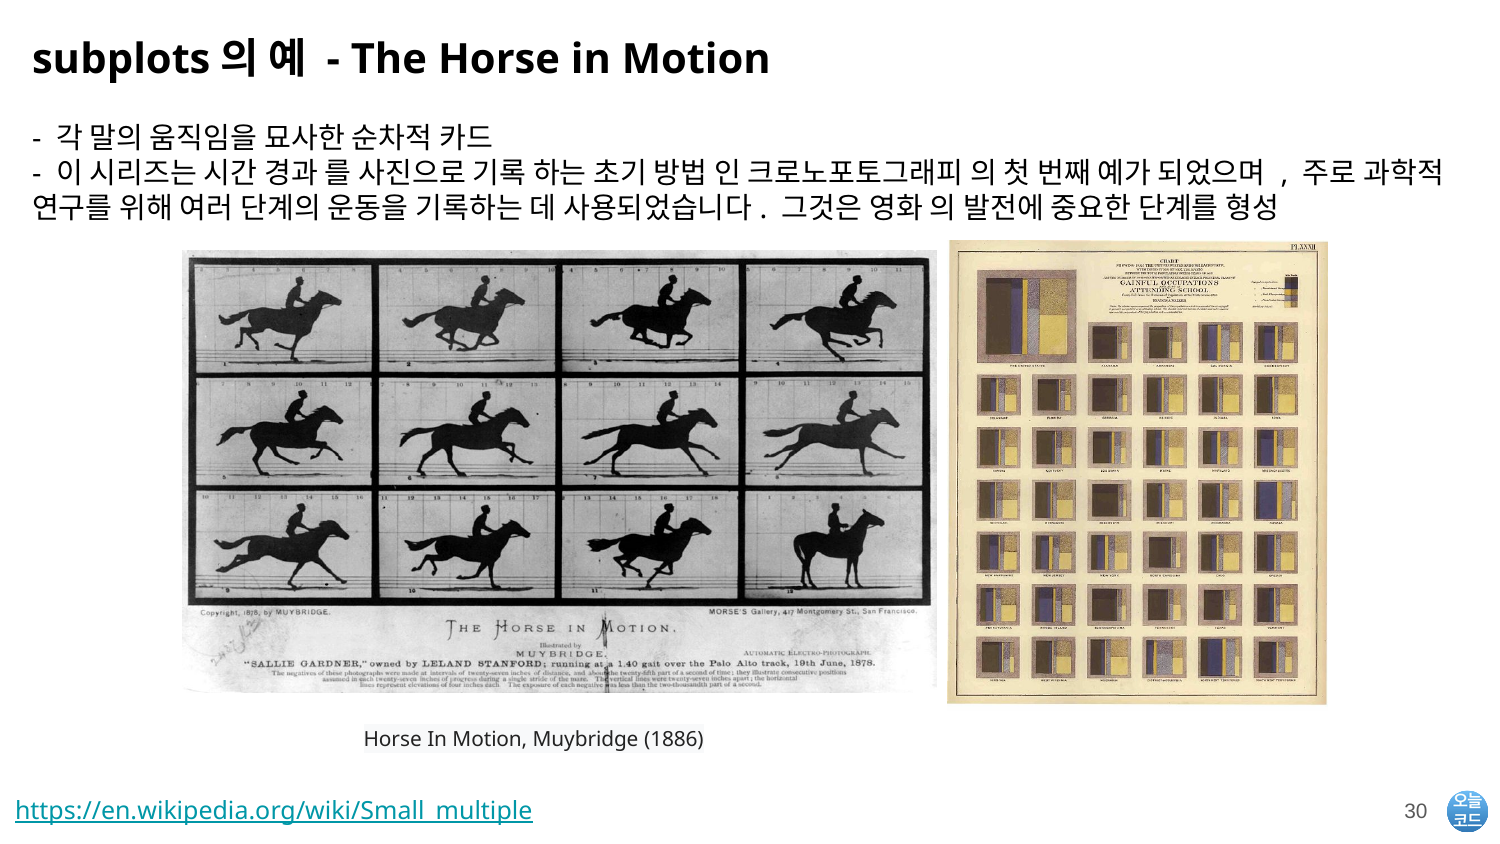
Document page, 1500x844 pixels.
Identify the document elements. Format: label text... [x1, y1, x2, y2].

picture [947, 240, 1328, 712]
text_box Horse In Motion, Muybridge (1886) [186, 710, 881, 769]
picture [1436, 778, 1500, 844]
picture [181, 250, 937, 693]
title https://en.wikipedia.org/wiki/Small_multiple [0, 779, 1399, 844]
title - 각 말의 움직임을 묘사한 순차적 카드 - 이 시리즈는 시간 경과 를 사진으로 기록 하는 초기 방법 인 크로노포토그래피 의 첫 번째 예가 되었으며 , 주로 과학적 연구를 위해 여러 단계의 운동을 기록하는 데 사용되었습니다. 그것은 영화 의 발전에 중요한 단계를 형성 [17, 104, 1483, 777]
slide_number ‹#› [1352, 777, 1443, 842]
title subplots의 예 - The Horse in Motion [17, 10, 1483, 104]
